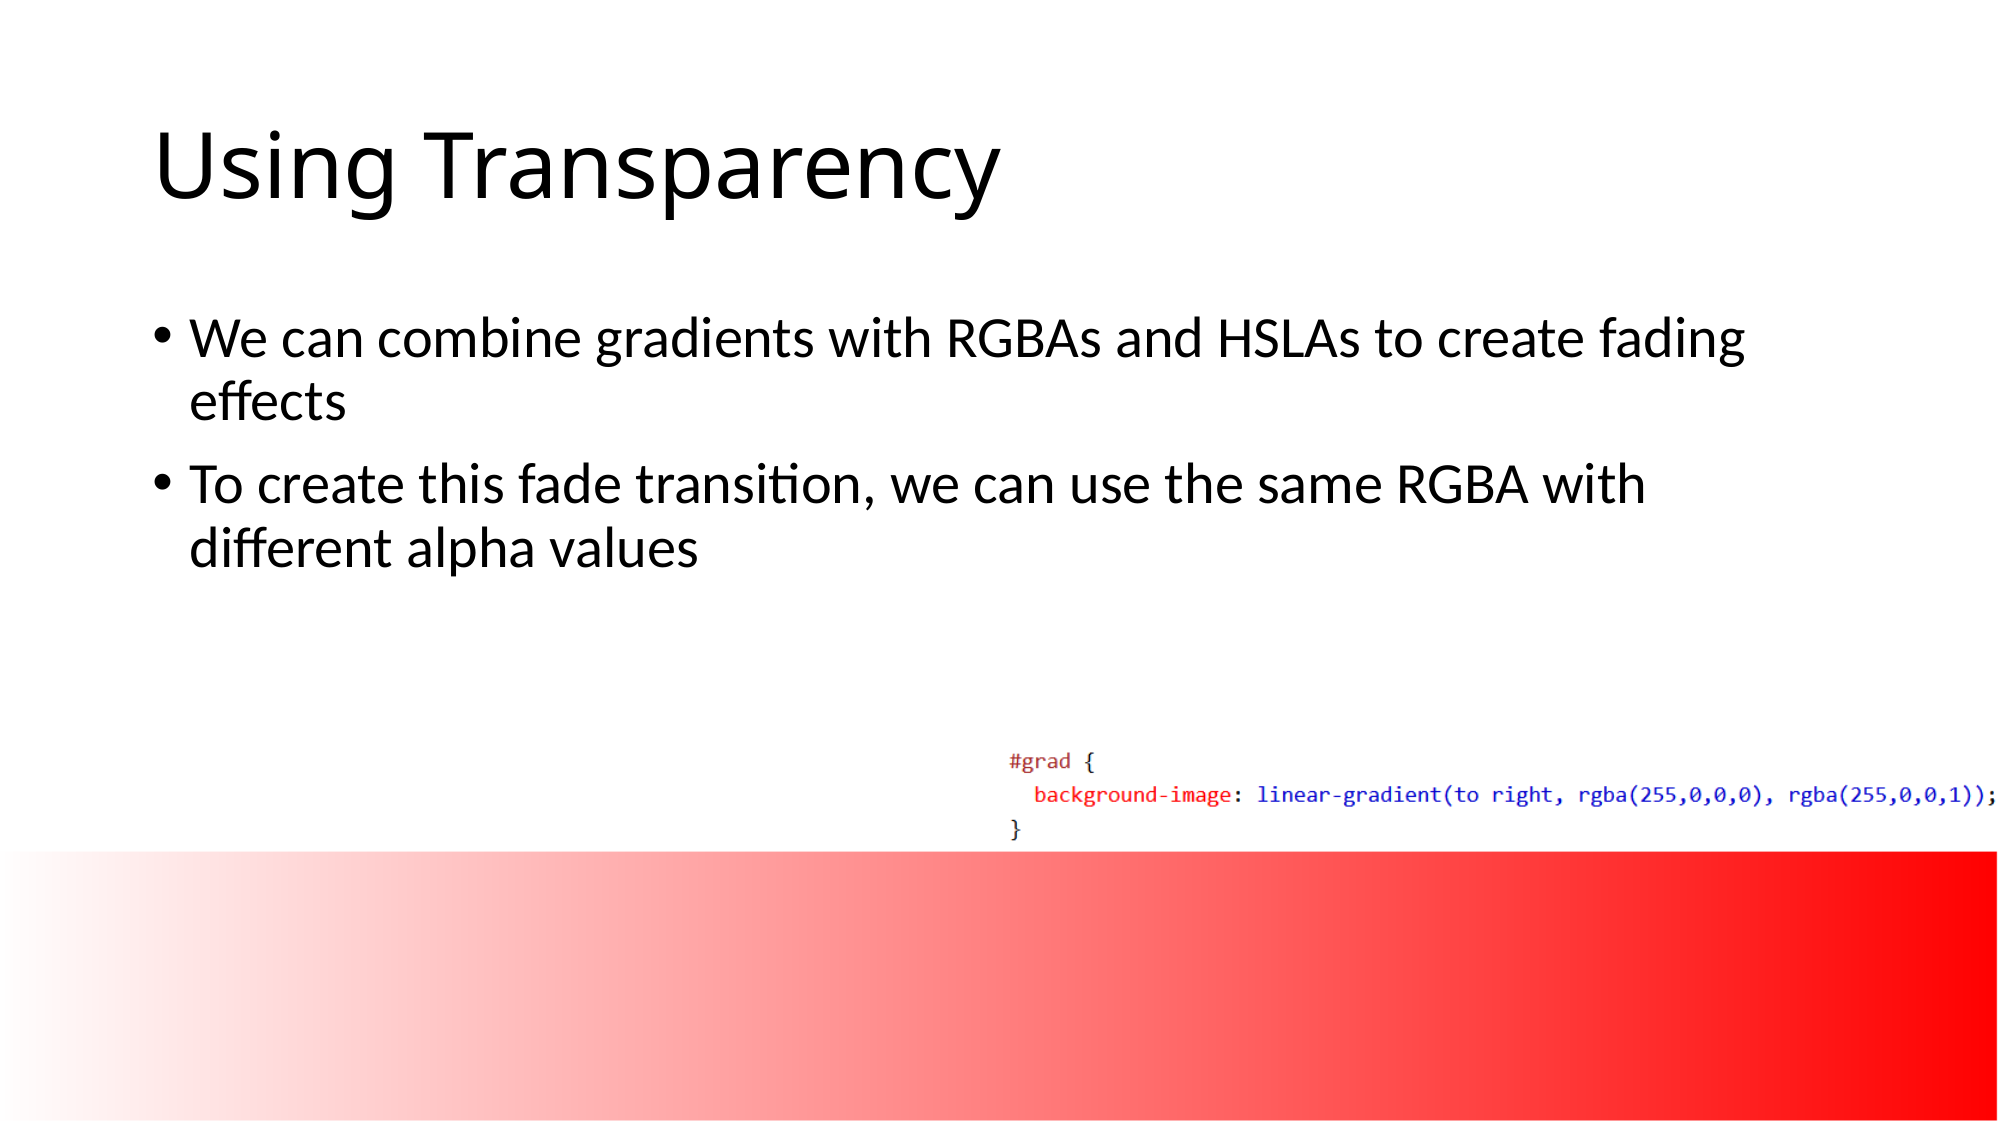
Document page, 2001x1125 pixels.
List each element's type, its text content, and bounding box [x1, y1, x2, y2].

picture [0, 743, 2000, 1125]
list We can combine gradients with RGBAs and HSLAs to create fading effects To create this fade transition, we can use the same RGBA with different alpha values [137, 299, 1863, 849]
title Using Transparency [137, 59, 1863, 278]
